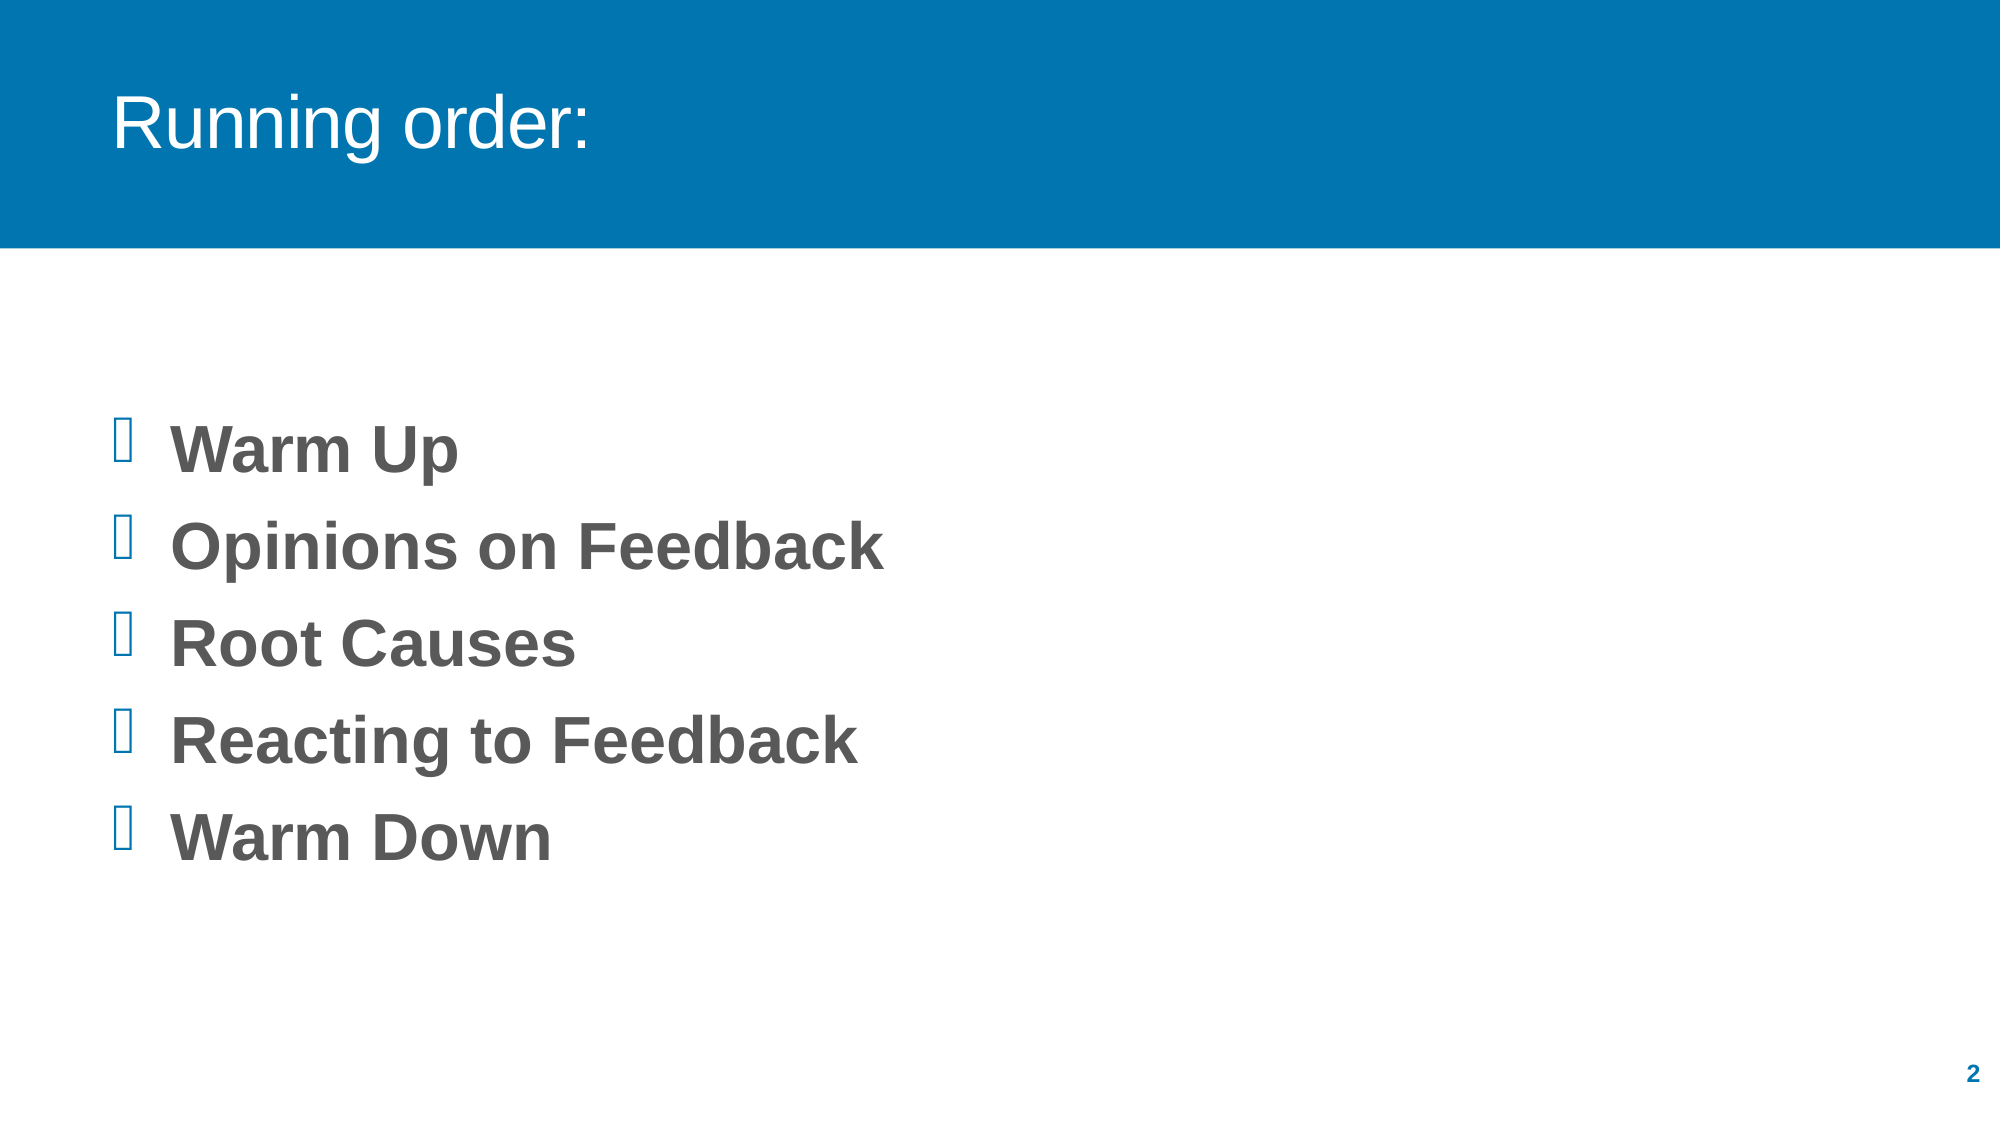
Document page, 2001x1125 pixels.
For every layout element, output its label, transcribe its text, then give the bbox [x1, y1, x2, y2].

title Running order: [96, 15, 1910, 233]
slide_number 2 [1744, 1042, 1996, 1103]
list Warm Up Opinions on Feedback Root Causes Reacting to Feedback Warm Down [96, 265, 1910, 1025]
